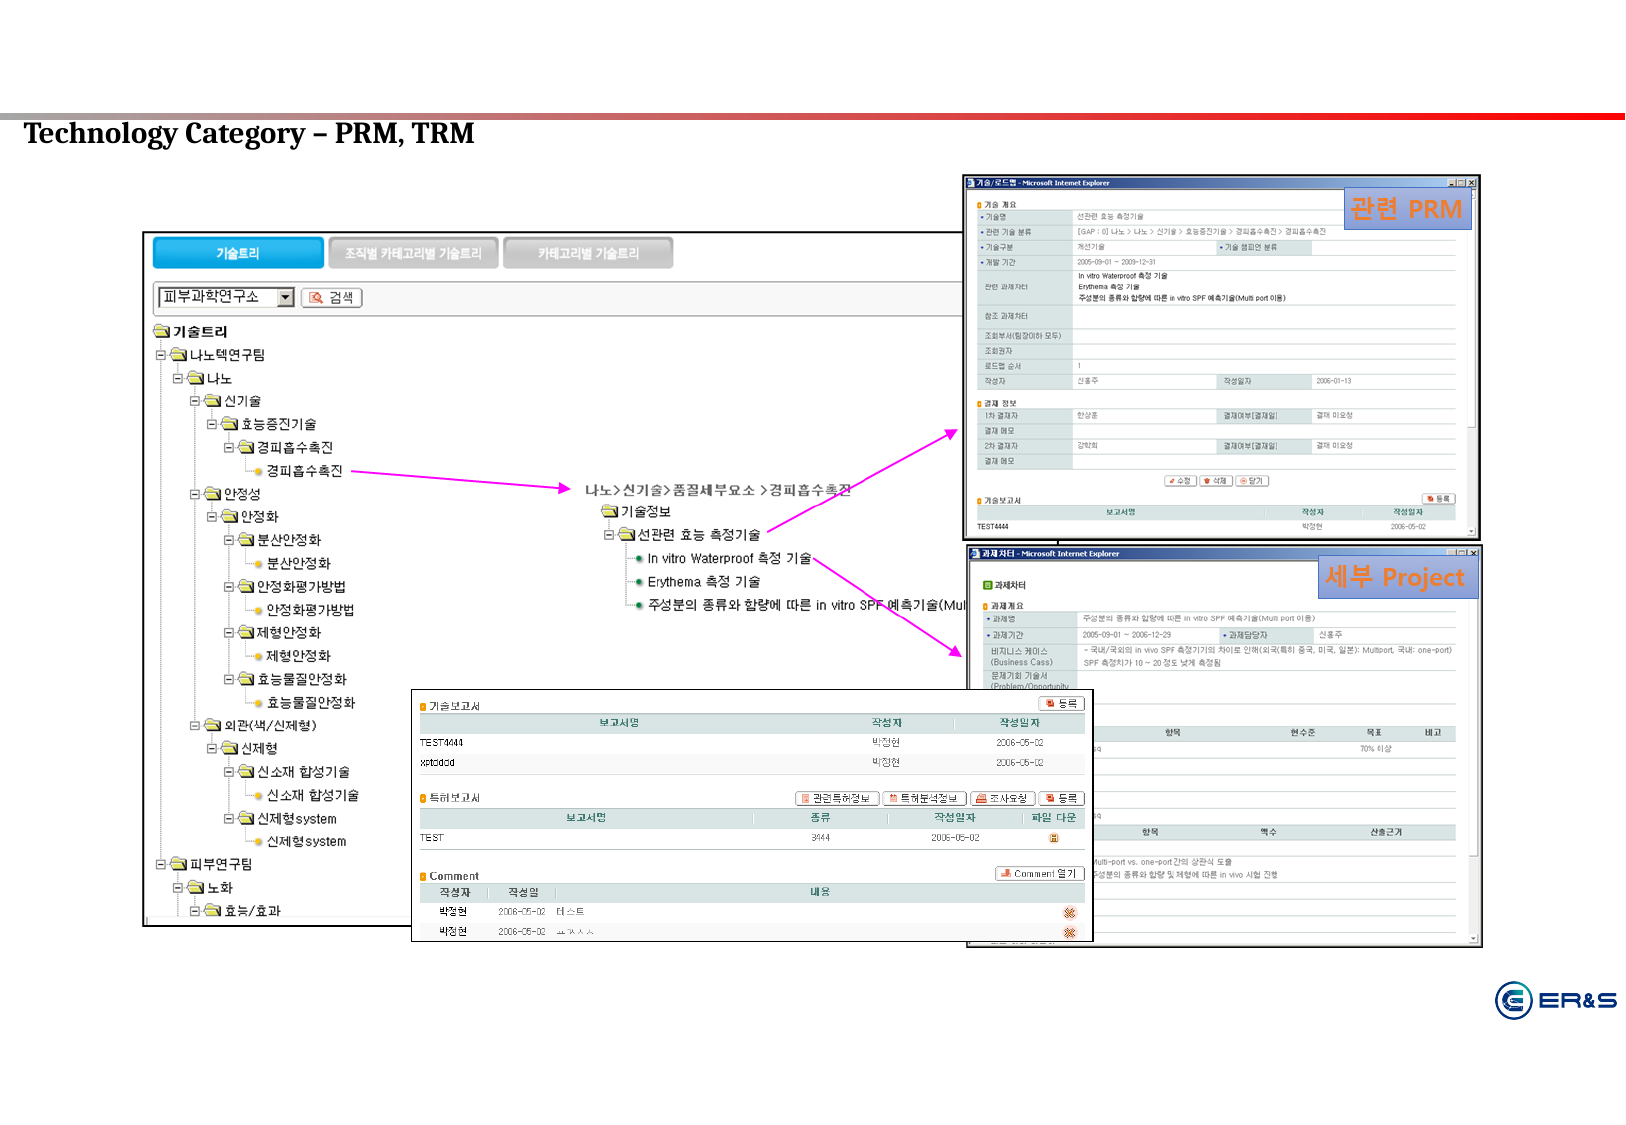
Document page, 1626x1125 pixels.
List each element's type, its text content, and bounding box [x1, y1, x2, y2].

picture [1494, 981, 1617, 1020]
text_box Technology Category – PRM, TRM [8, 105, 490, 158]
picture [142, 174, 1483, 948]
